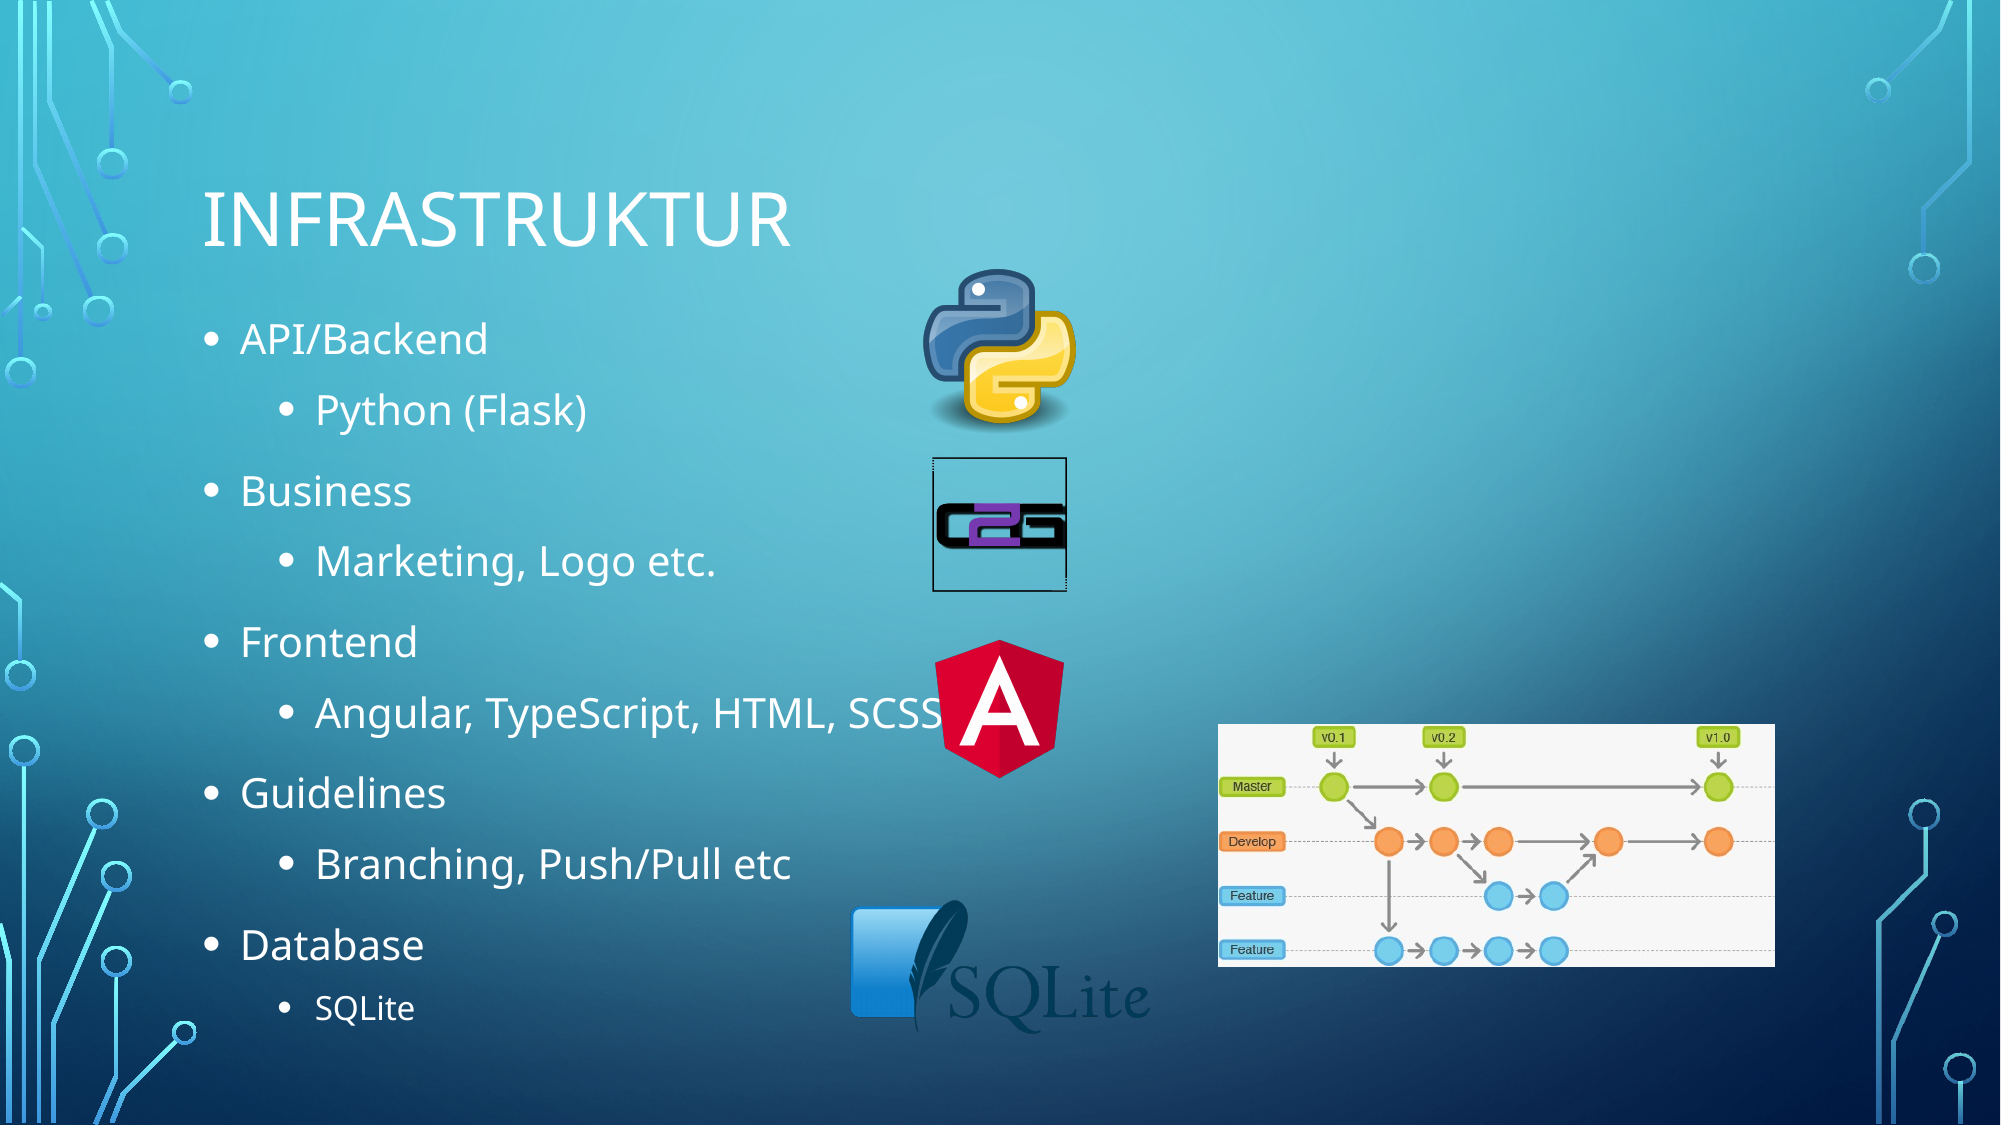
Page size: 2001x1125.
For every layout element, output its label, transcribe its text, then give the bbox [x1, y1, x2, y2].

picture [1218, 723, 1775, 967]
picture [842, 891, 1158, 1042]
picture [913, 618, 1087, 792]
title infrastruktur [187, 101, 1813, 295]
picture [913, 264, 1087, 612]
list API/Backend Python (Flask) Business Marketing, Logo etc. Frontend Angular, TypeScript, HTML, SCSS Guidelines Branching, Push/Pull etc Database SQLite [187, 295, 1813, 1062]
